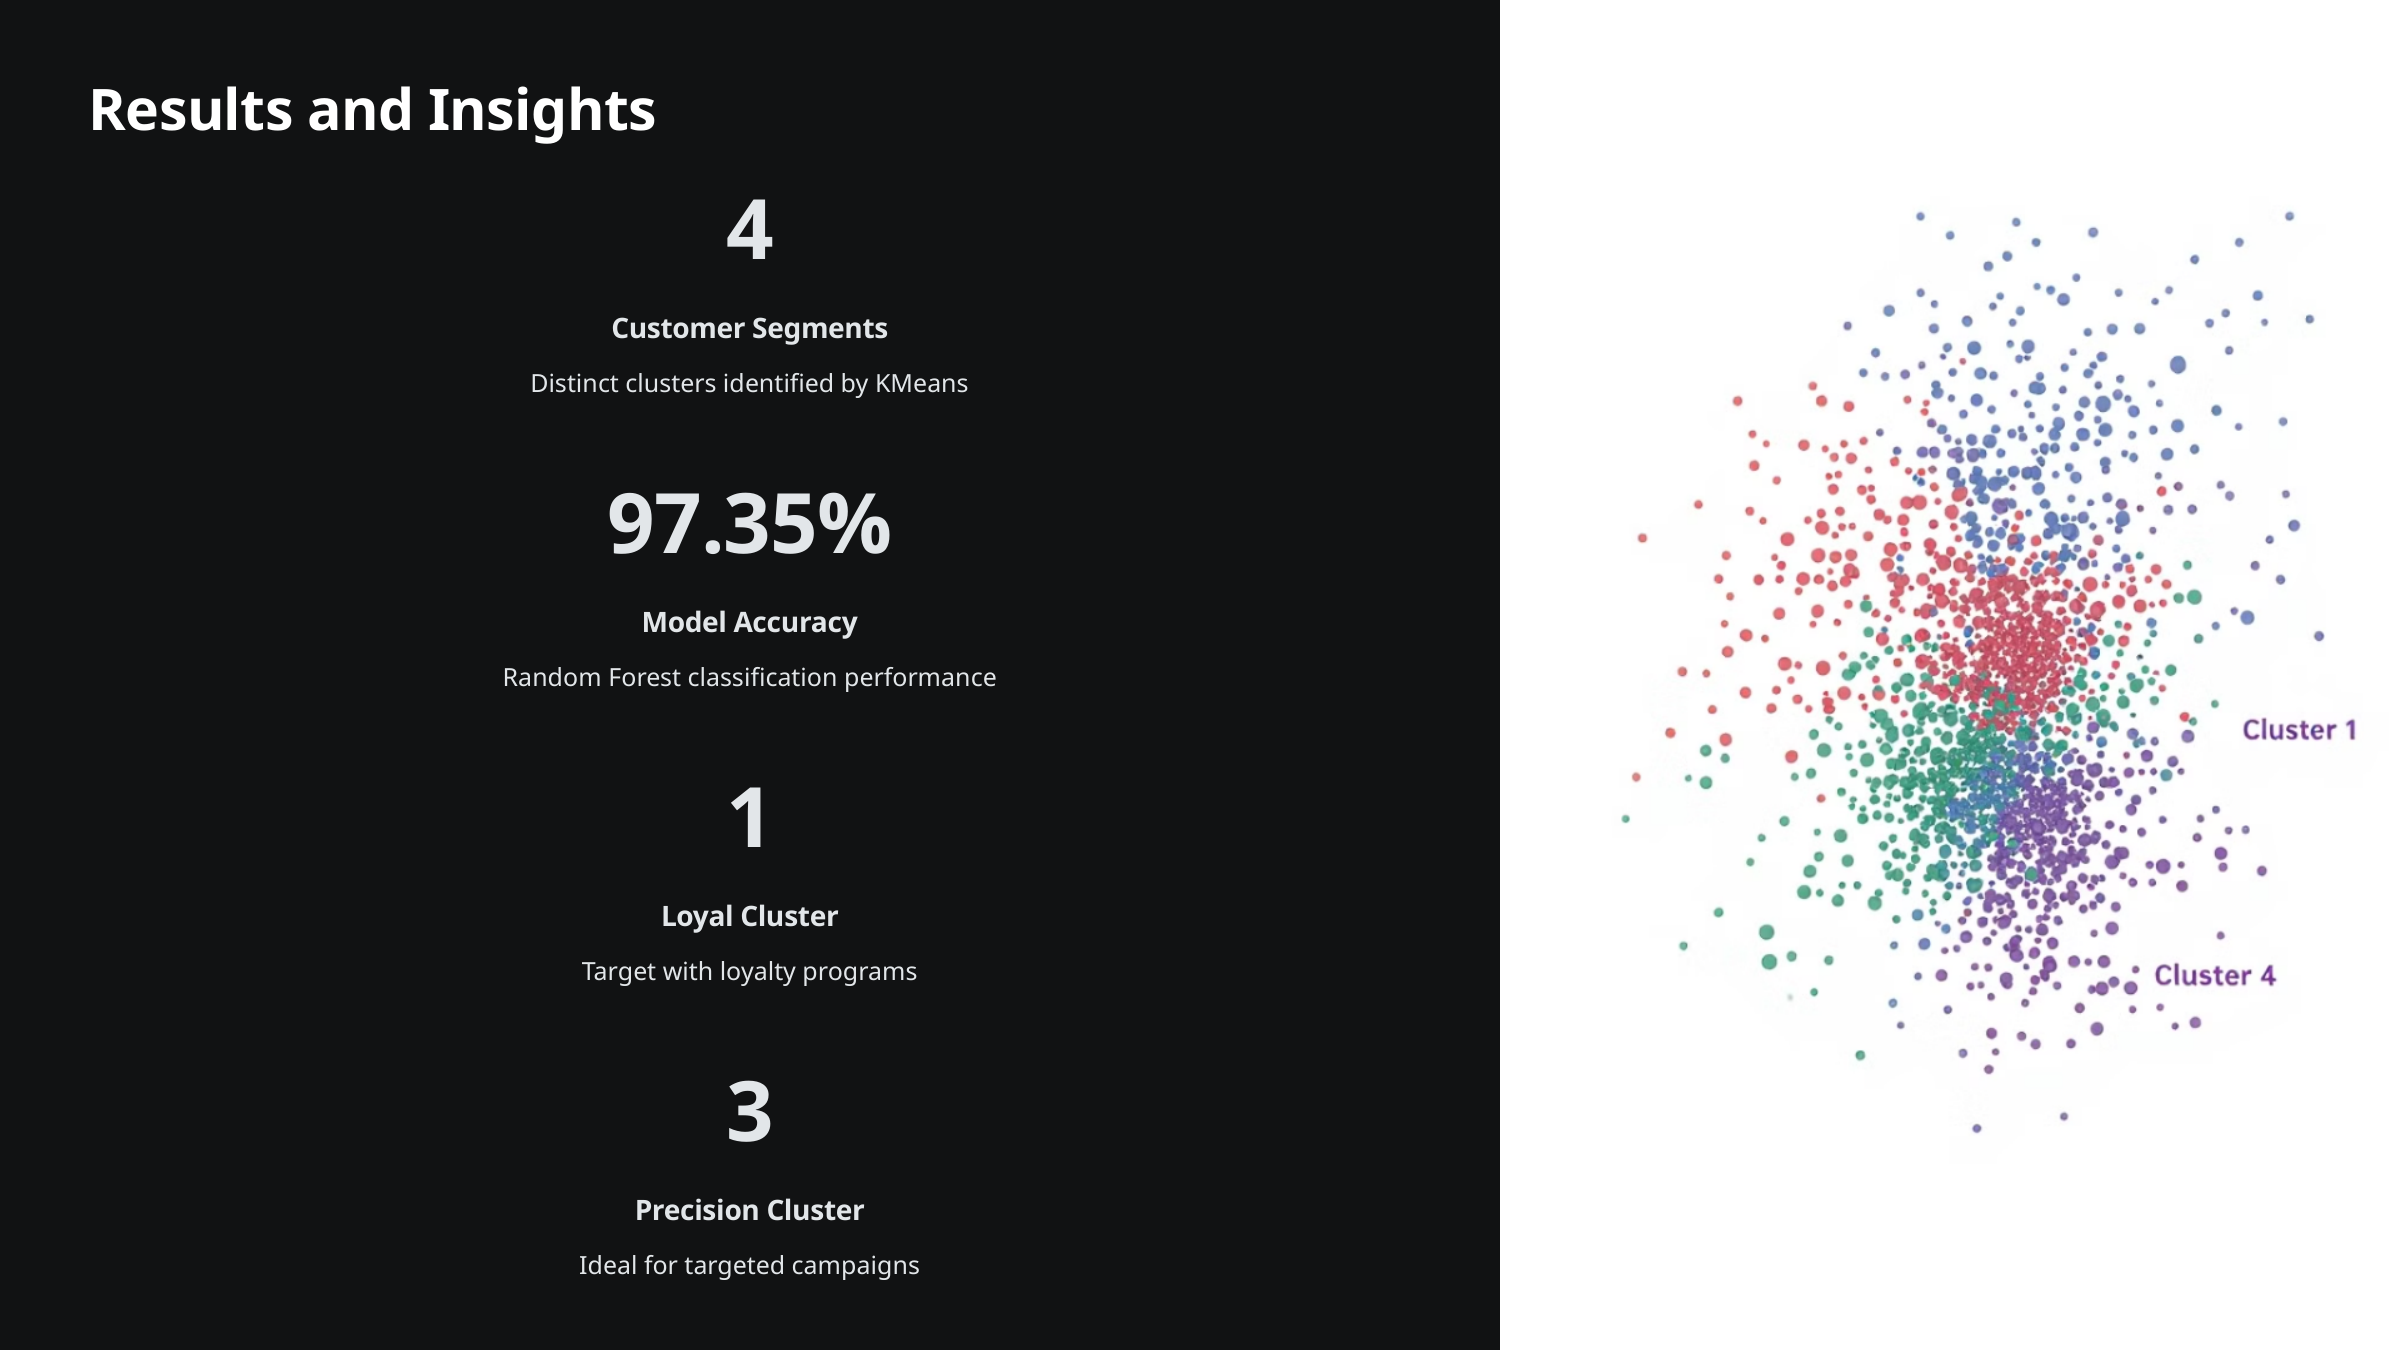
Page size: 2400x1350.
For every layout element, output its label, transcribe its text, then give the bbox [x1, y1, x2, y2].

text_box Customer Segments [597, 308, 903, 345]
text_box Results and Insights [88, 69, 692, 143]
picture [1499, 0, 2400, 1350]
text_box Random Forest classification performance [88, 653, 1411, 693]
text_box Distinct clusters identified by KMeans [88, 359, 1411, 398]
text_box Loyal Cluster [605, 896, 895, 933]
text_box 4 [88, 192, 1411, 277]
text_box Model Accuracy [605, 602, 895, 639]
text_box Precision Cluster [605, 1190, 895, 1227]
text_box 97.35% [88, 486, 1411, 571]
text_box 3 [88, 1075, 1411, 1159]
text_box 1 [88, 781, 1411, 865]
text_box Target with loyalty programs [88, 947, 1411, 987]
text_box Ideal for targeted campaigns [88, 1242, 1411, 1281]
